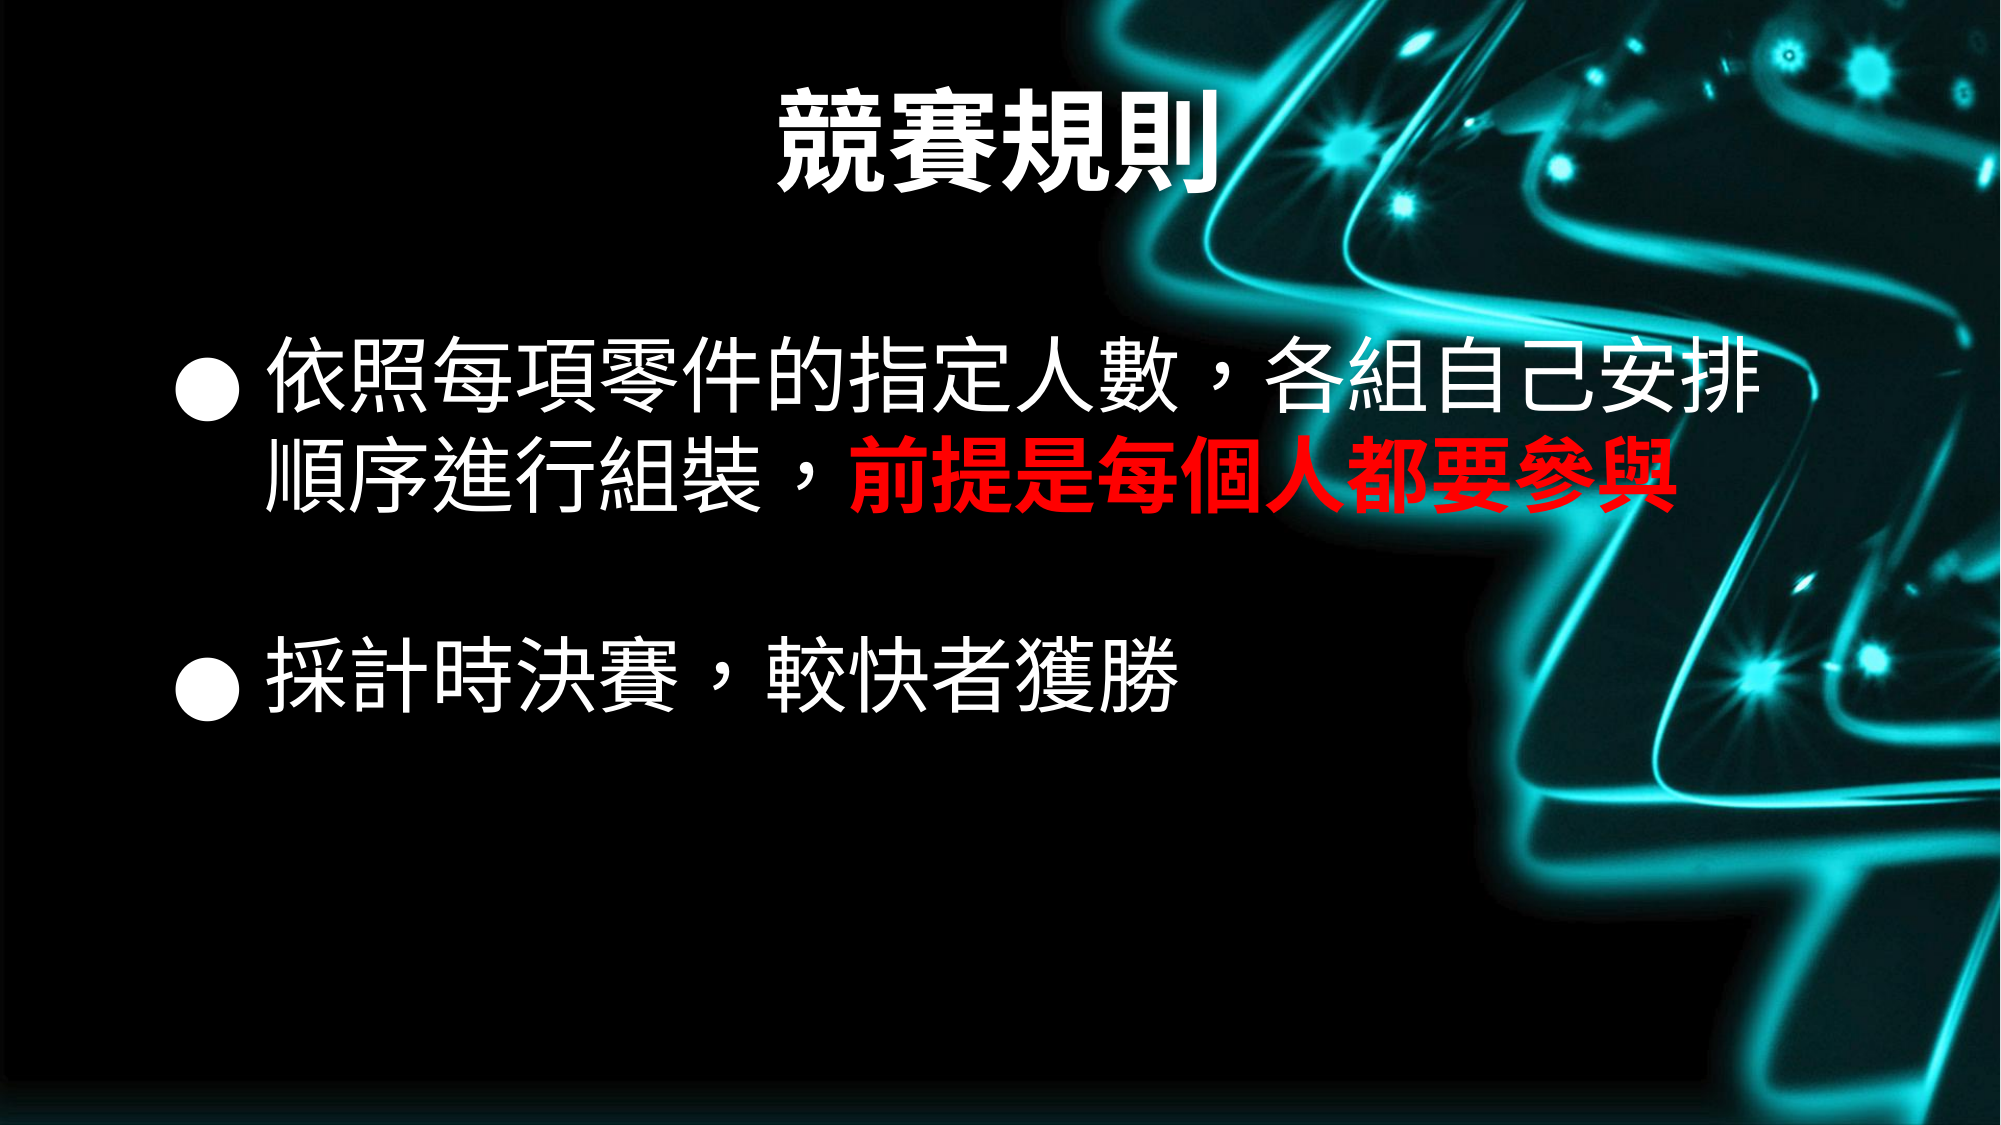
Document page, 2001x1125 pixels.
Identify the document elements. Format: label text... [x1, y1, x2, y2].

picture [0, 0, 2001, 1125]
text_box 依照每項零件的指定人數，各組自己安排順序進行組裝，前提是每個人都要參與 採計時決賽，較快者獲勝 [156, 308, 1844, 949]
text_box 競賽規則 [156, 70, 1844, 207]
